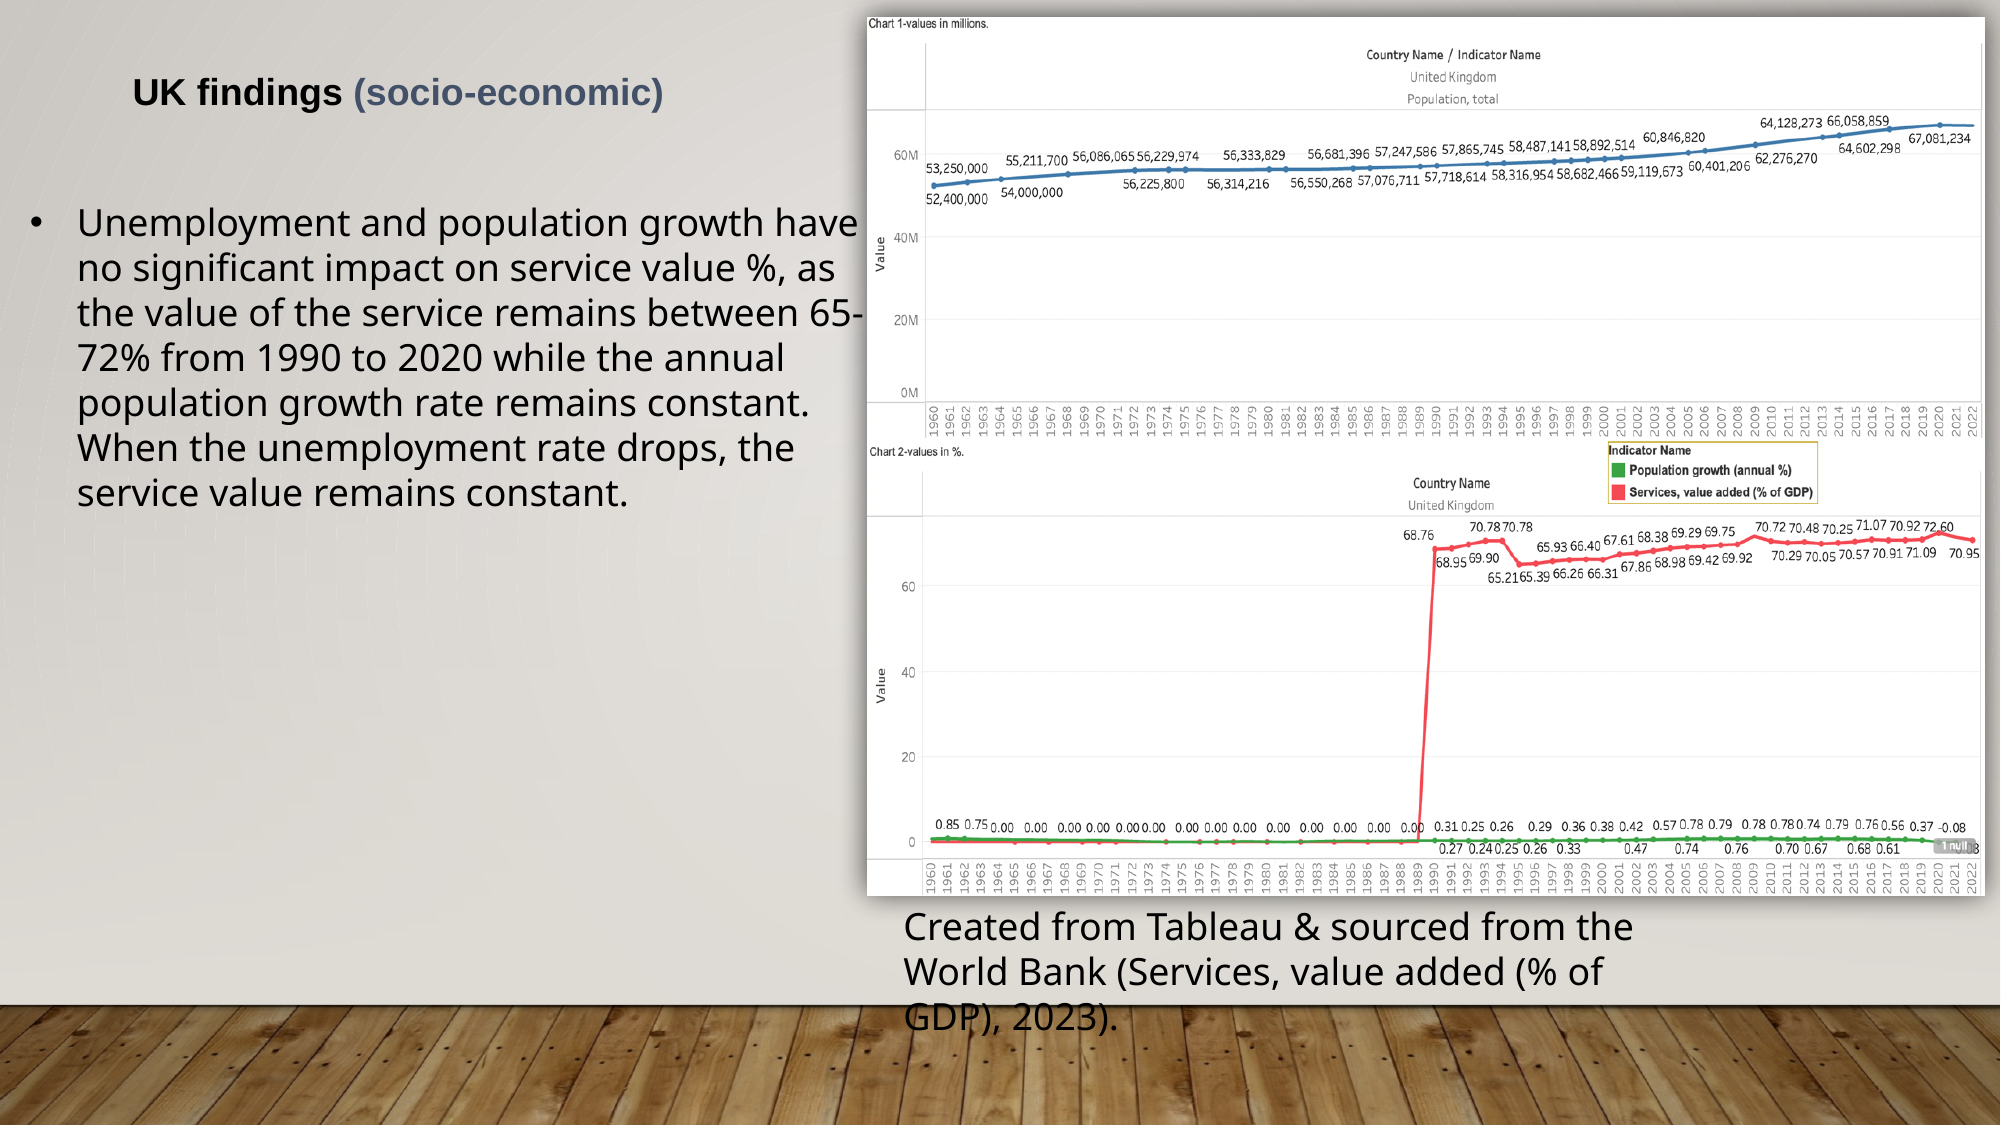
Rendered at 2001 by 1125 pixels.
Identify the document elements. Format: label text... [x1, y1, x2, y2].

text_box Created from Tableau & sourced from the World Bank (Services, value added (% of GDP), 2023). [888, 896, 1681, 1046]
text_box UK findings (socio-economic) [117, 60, 783, 121]
picture [0, 1005, 2000, 1125]
picture [867, 16, 1985, 896]
text_box Unemployment and population growth have no significant impact on service value %, as the value of the service remains between 65-72% from 1990 to 2020 while the annual population growth rate remains constant. When the unemployment rate drops, the service value remains constant. [15, 191, 844, 567]
